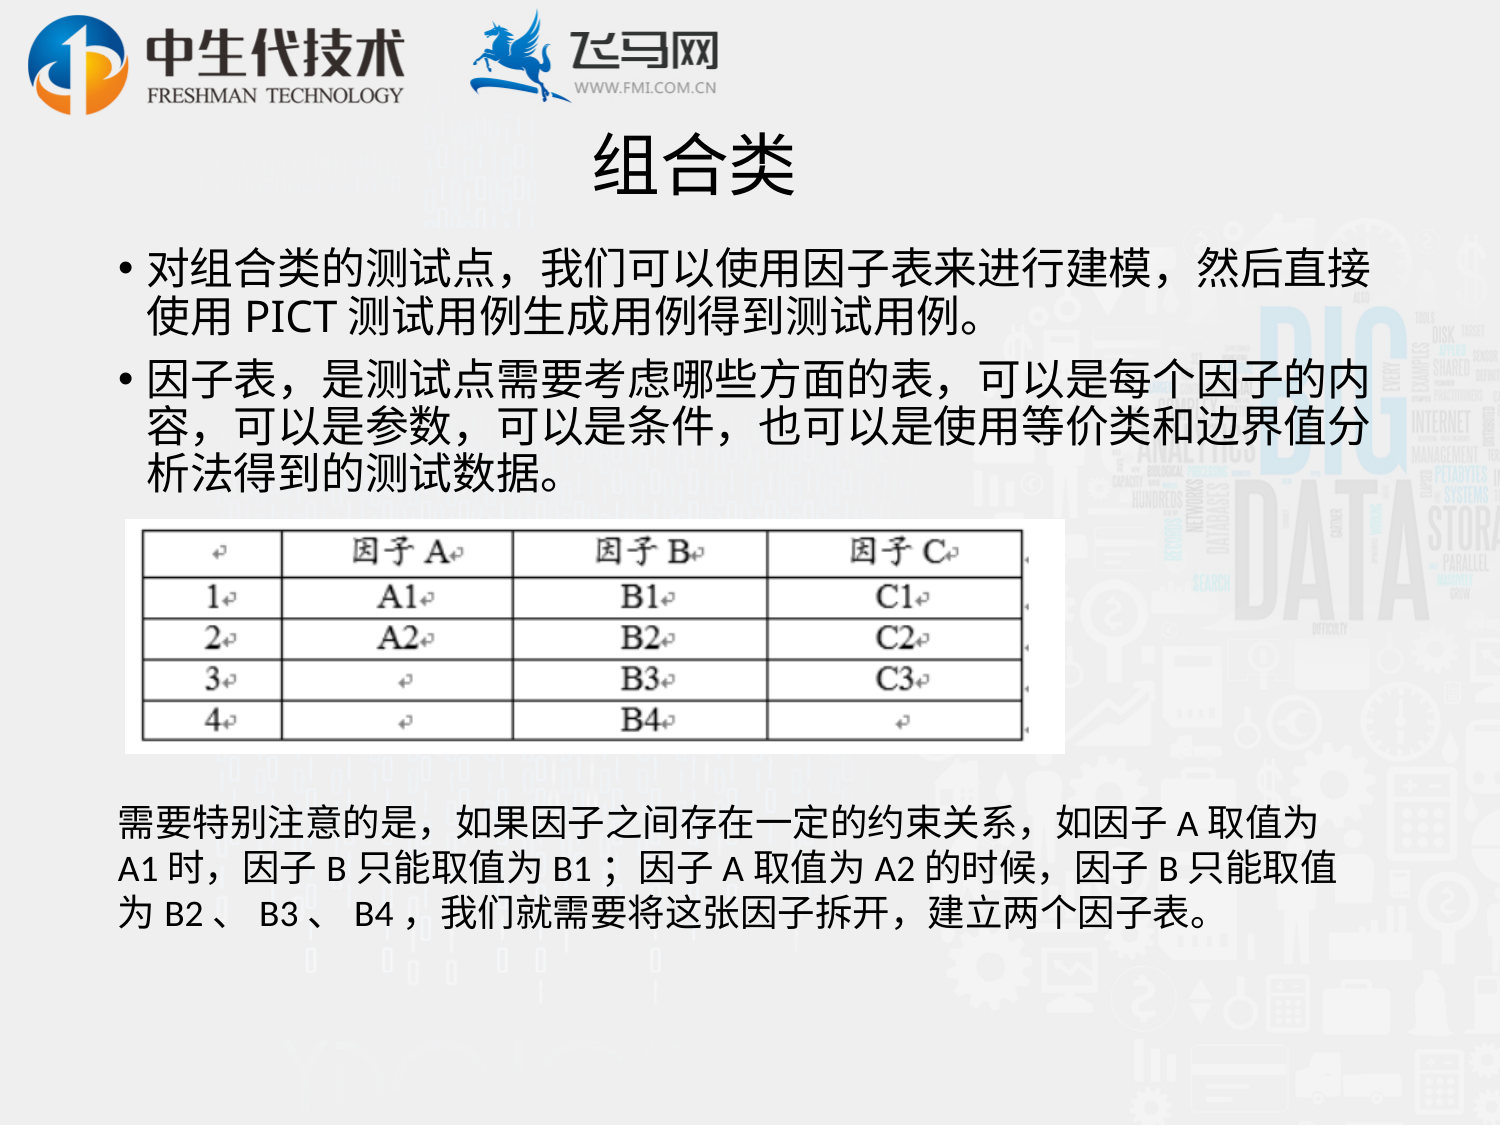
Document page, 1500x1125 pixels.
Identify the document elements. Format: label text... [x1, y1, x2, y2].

list 对组合类的测试点，我们可以使用因子表来进行建模，然后直接使用PICT测试用例生成用例得到测试用例。 因子表，是测试点需要考虑哪些方面的表，可以是每个因子的内容，可以是参数，可以是条件，也可以是使用等价类和边界值分析法得到的测试数据。 [103, 239, 1397, 534]
text_box 需要特别注意的是，如果因子之间存在一定的约束关系，如因子A取值为A1时，因子B只能取值为B1；因子A取值为A2的时候，因子B只能取值为B2、B3、B4，我们就需要将这张因子拆开，建立两个因子表。 [103, 791, 1360, 942]
picture [0, 0, 1500, 1125]
title 组合类 [576, 59, 1397, 239]
